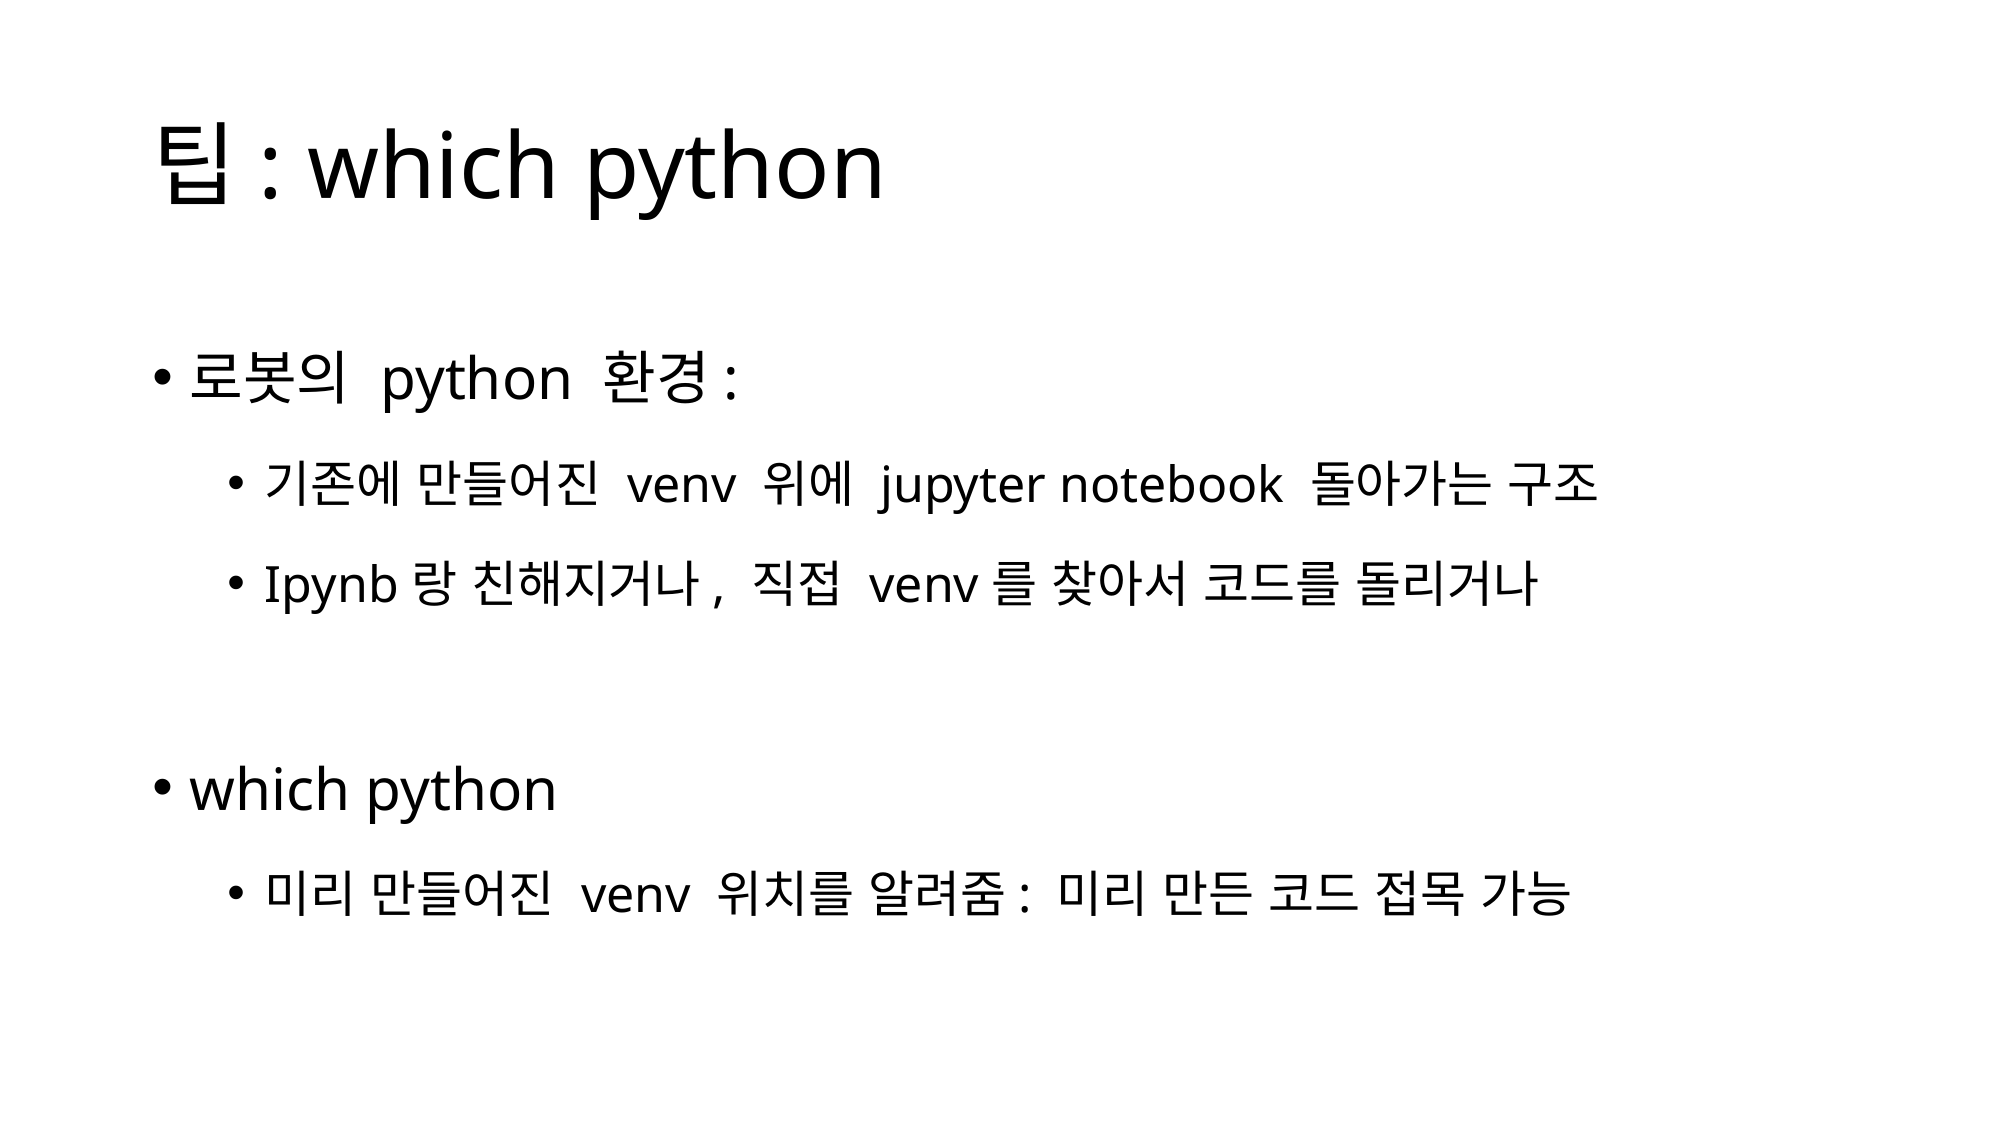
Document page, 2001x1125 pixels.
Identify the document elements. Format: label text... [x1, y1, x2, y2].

list 로봇의 python 환경: 기존에 만들어진 venv 위에 jupyter notebook 돌아가는 구조 Ipynb랑 친해지거나, 직접 venv를 찾아서 코드를 돌리거나 which python 미리 만들어진 venv 위치를 알려줌: 미리 만든 코드 접목 가능 [137, 299, 1863, 1088]
title 팁: which python [137, 59, 1863, 278]
